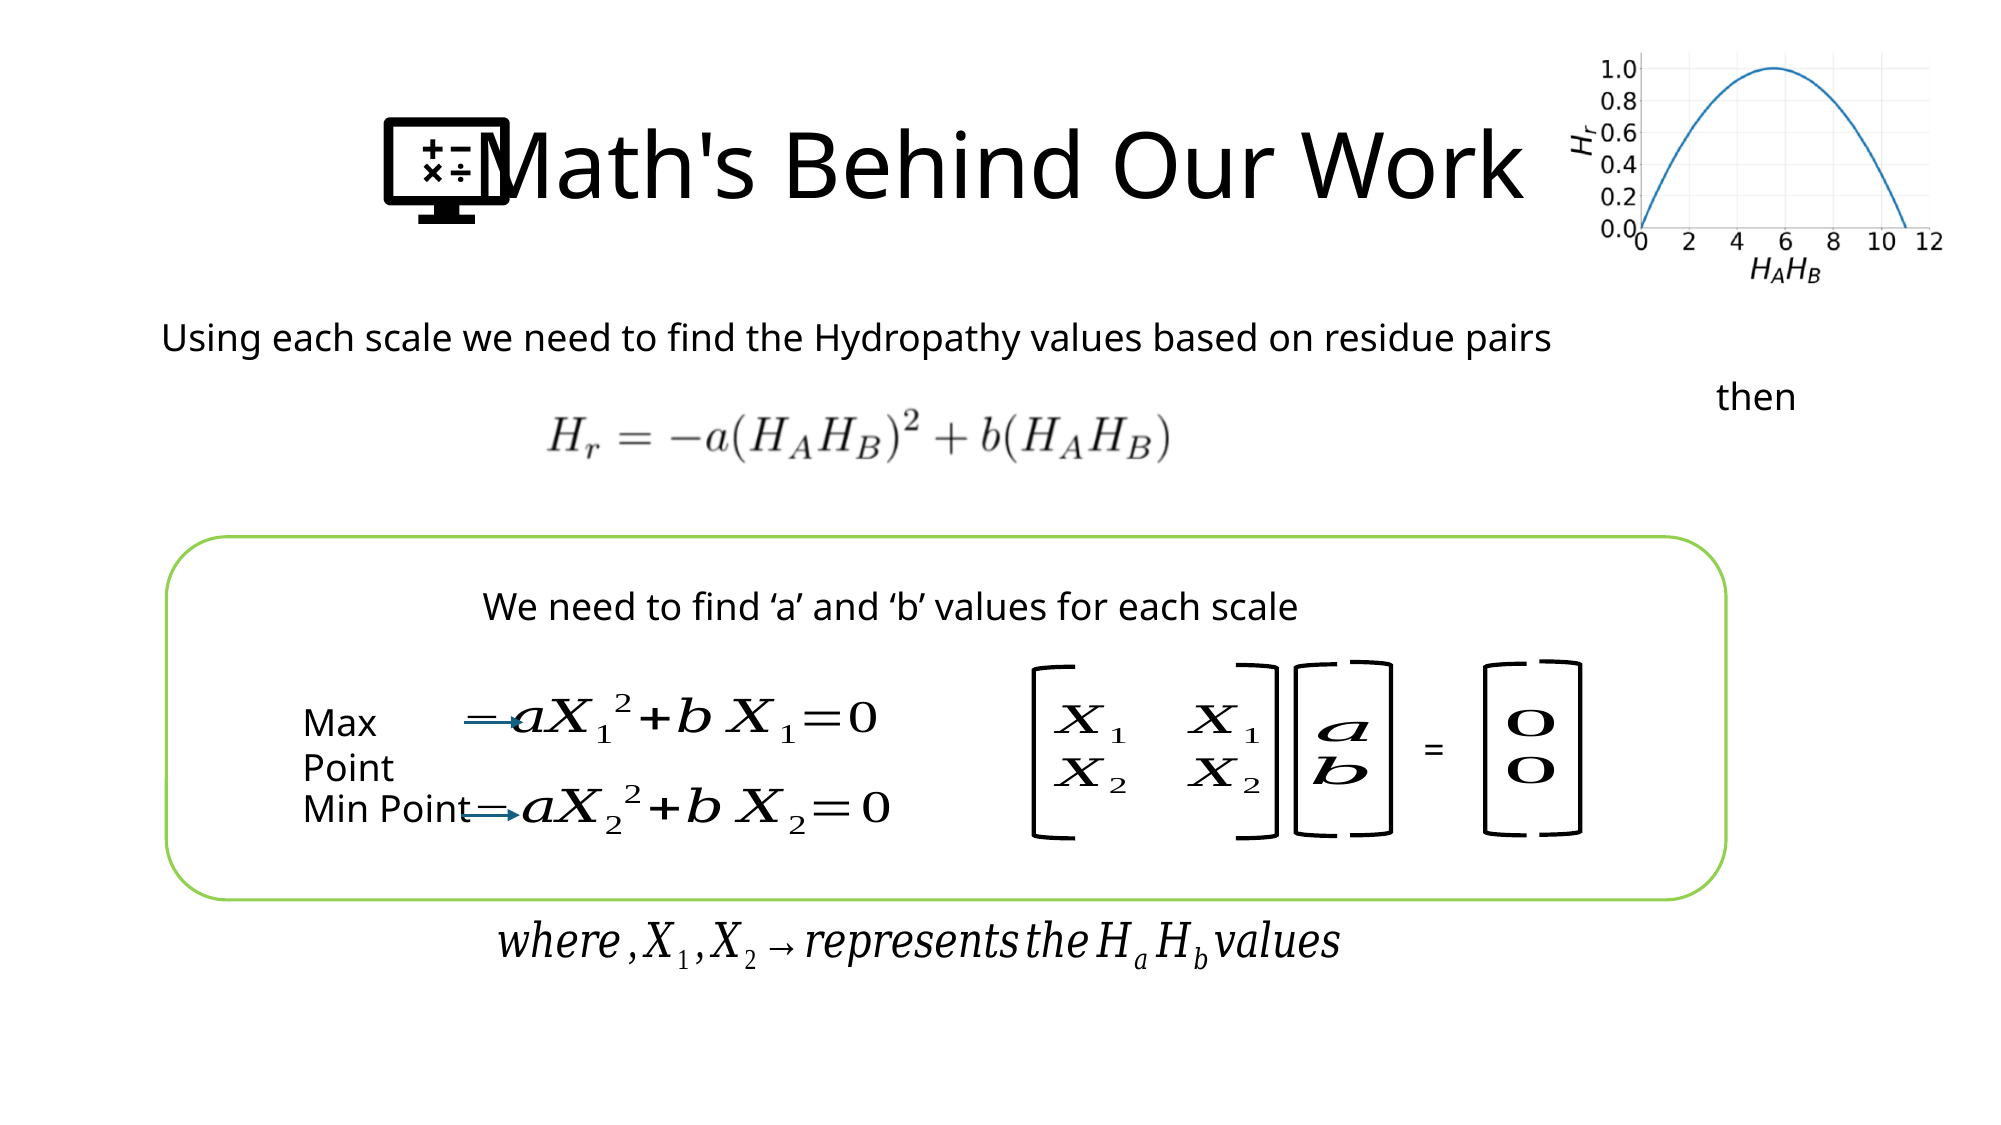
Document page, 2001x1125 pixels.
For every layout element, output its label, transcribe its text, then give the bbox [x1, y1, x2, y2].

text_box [165, 536, 1727, 901]
title Math's Behind Our Work [137, 59, 1542, 278]
picture [1542, 34, 1961, 303]
picture [370, 94, 522, 246]
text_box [201, 305, 1513, 506]
